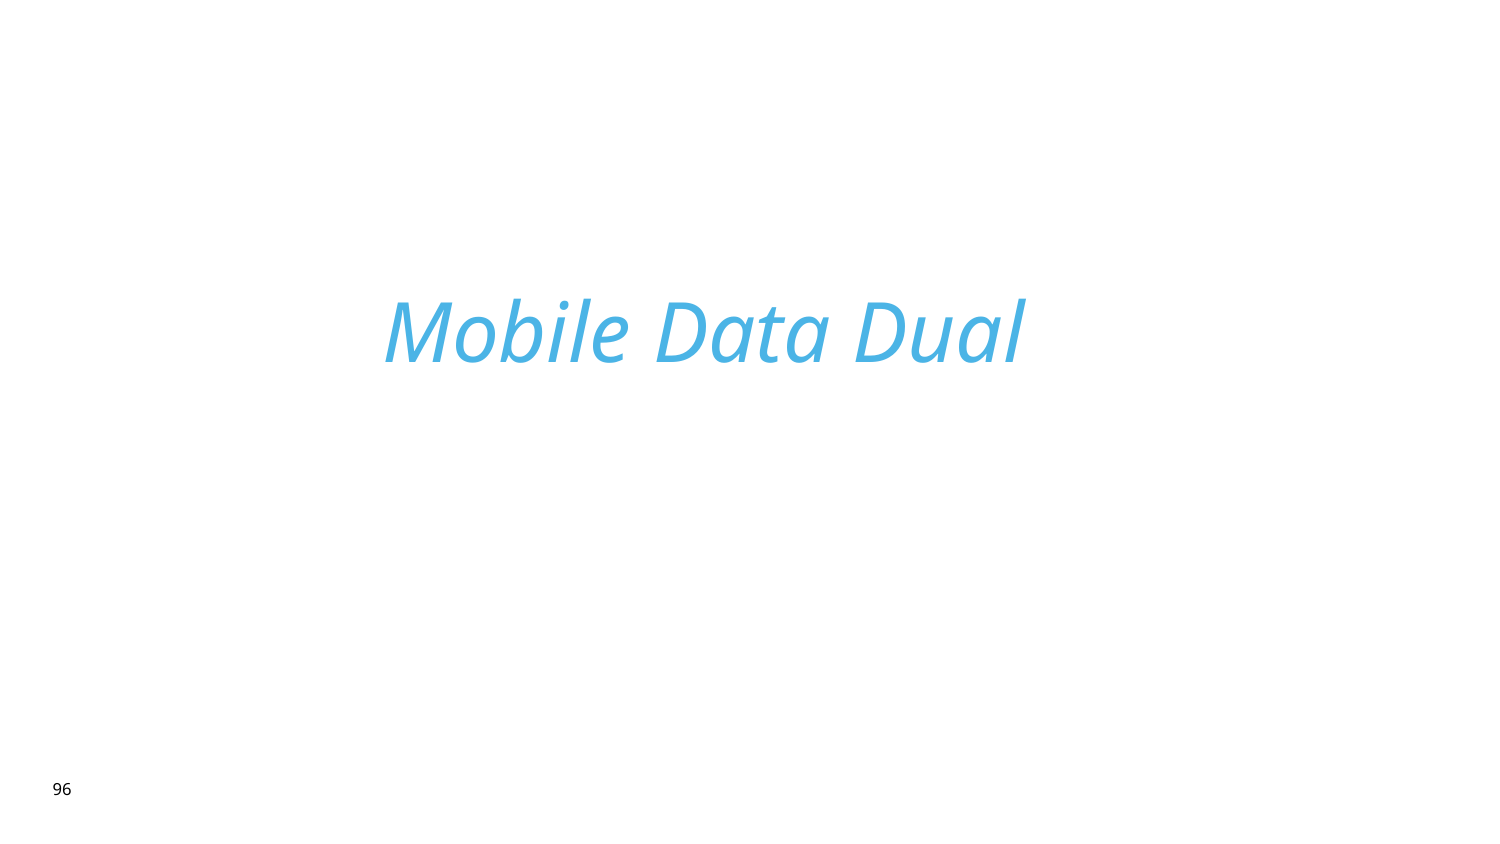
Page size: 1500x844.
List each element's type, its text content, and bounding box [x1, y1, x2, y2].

text_box Mobile Data Dual [125, 271, 1283, 591]
